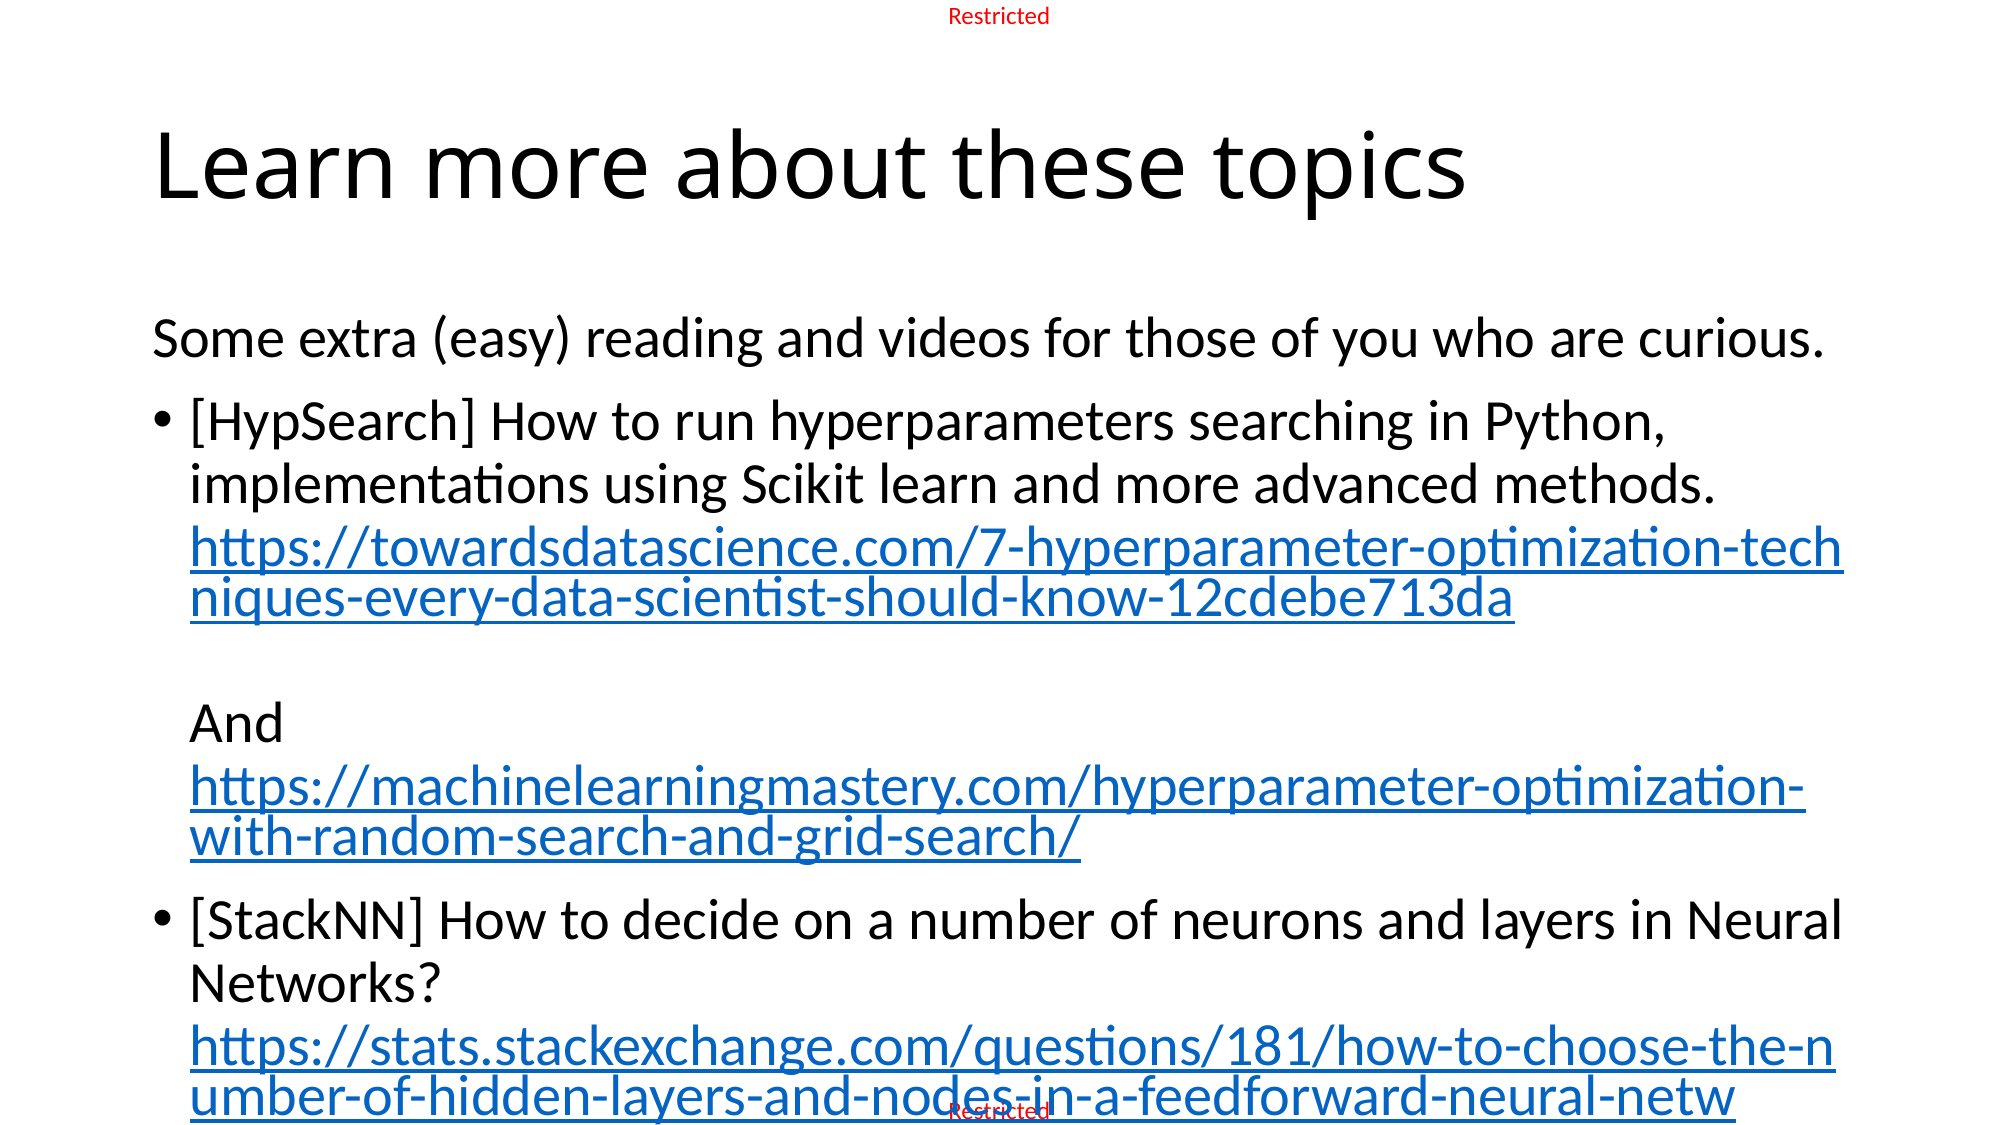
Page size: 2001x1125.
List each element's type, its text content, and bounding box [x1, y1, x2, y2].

title Learn more about these topics [137, 59, 1863, 278]
list Some extra (easy) reading and videos for those of you who are curious. [HypSearch] How to run hyperparameters searching in Python, implementations using Scikit learn and more advanced methods. https://towardsdatascience.com/7-hyperparameter-optimization-techniques-every-data-scientist-should-know-12cdebe713da And https://machinelearningmastery.com/hyperparameter-optimization-with-random-search-and-grid-search/ [StackNN] How to decide on a number of neurons and layers in Neural Networks? https://stats.stackexchange.com/questions/181/how-to-choose-the-number-of-hidden-layers-and-nodes-in-a-feedforward-neural-netw [137, 299, 1863, 1125]
